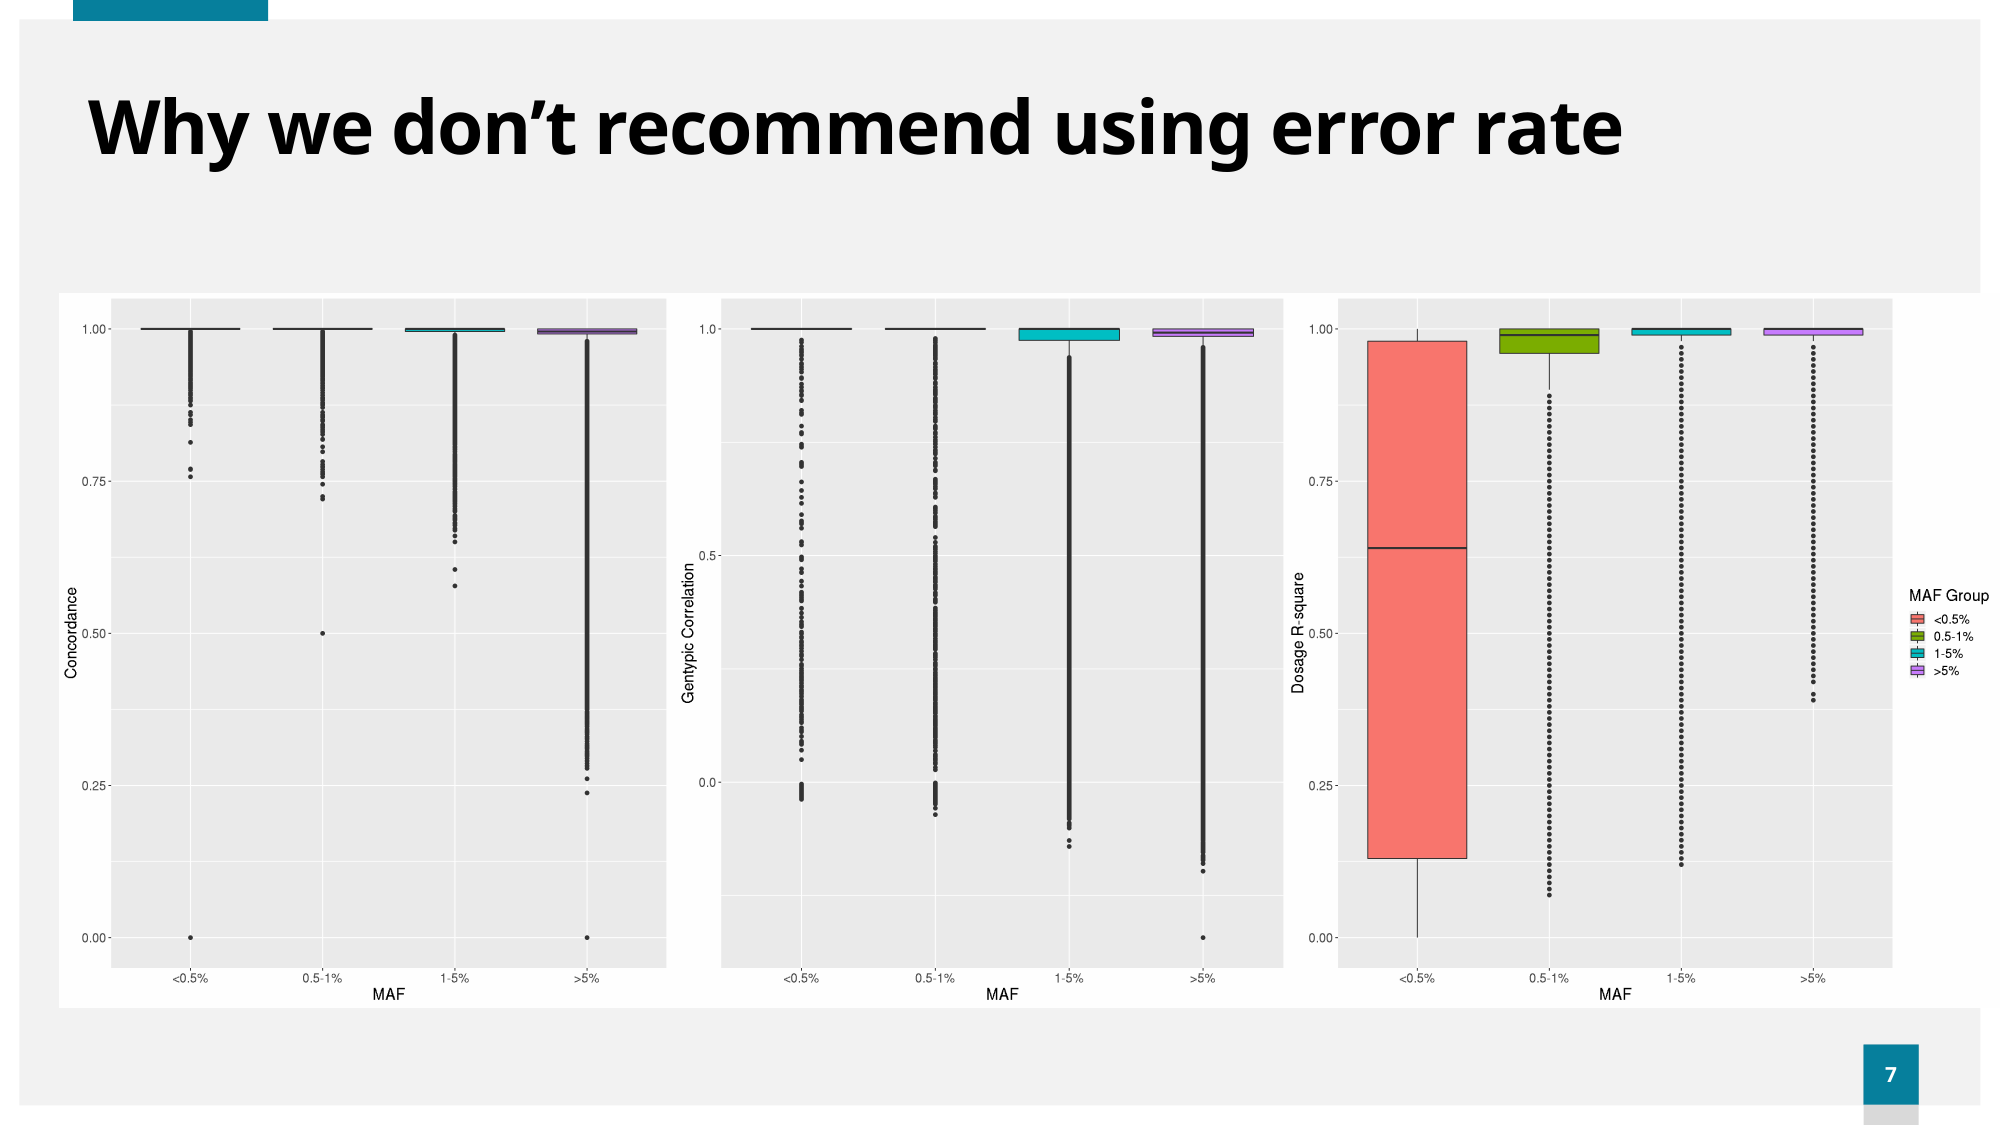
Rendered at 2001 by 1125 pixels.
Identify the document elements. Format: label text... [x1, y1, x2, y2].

title Why we don’t recommend using error rate [73, 82, 1907, 179]
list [59, 293, 676, 1008]
picture [676, 293, 2000, 1008]
